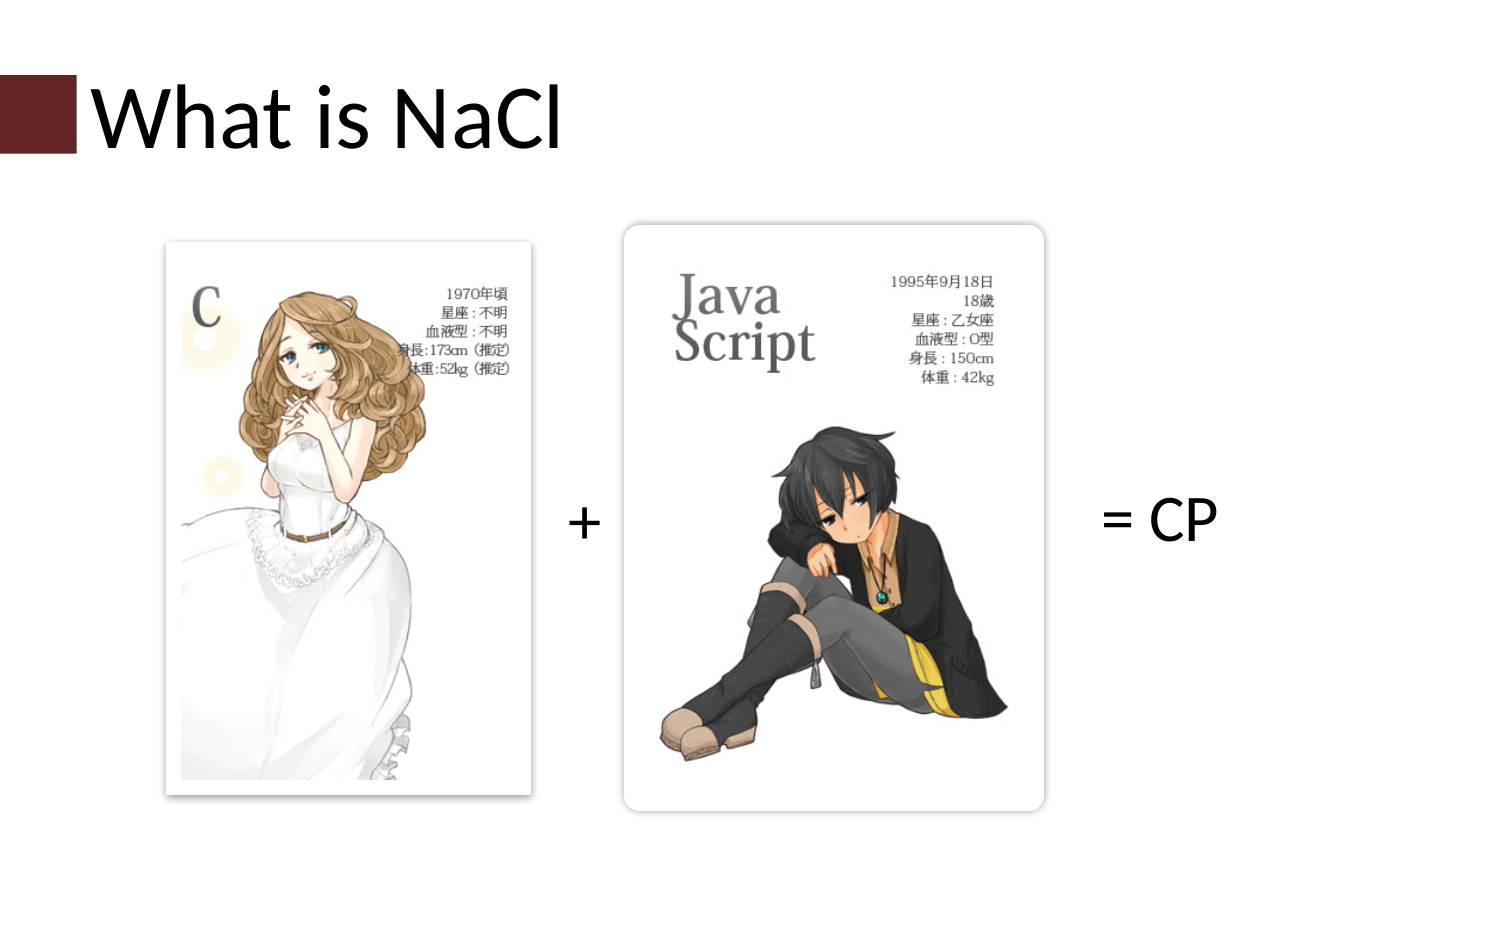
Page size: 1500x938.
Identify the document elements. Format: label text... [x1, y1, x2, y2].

title What is NaCl [75, 37, 1425, 186]
text_box + [554, 470, 620, 565]
text_box = CP [1086, 467, 1317, 562]
picture [655, 255, 1014, 781]
picture [180, 255, 517, 781]
